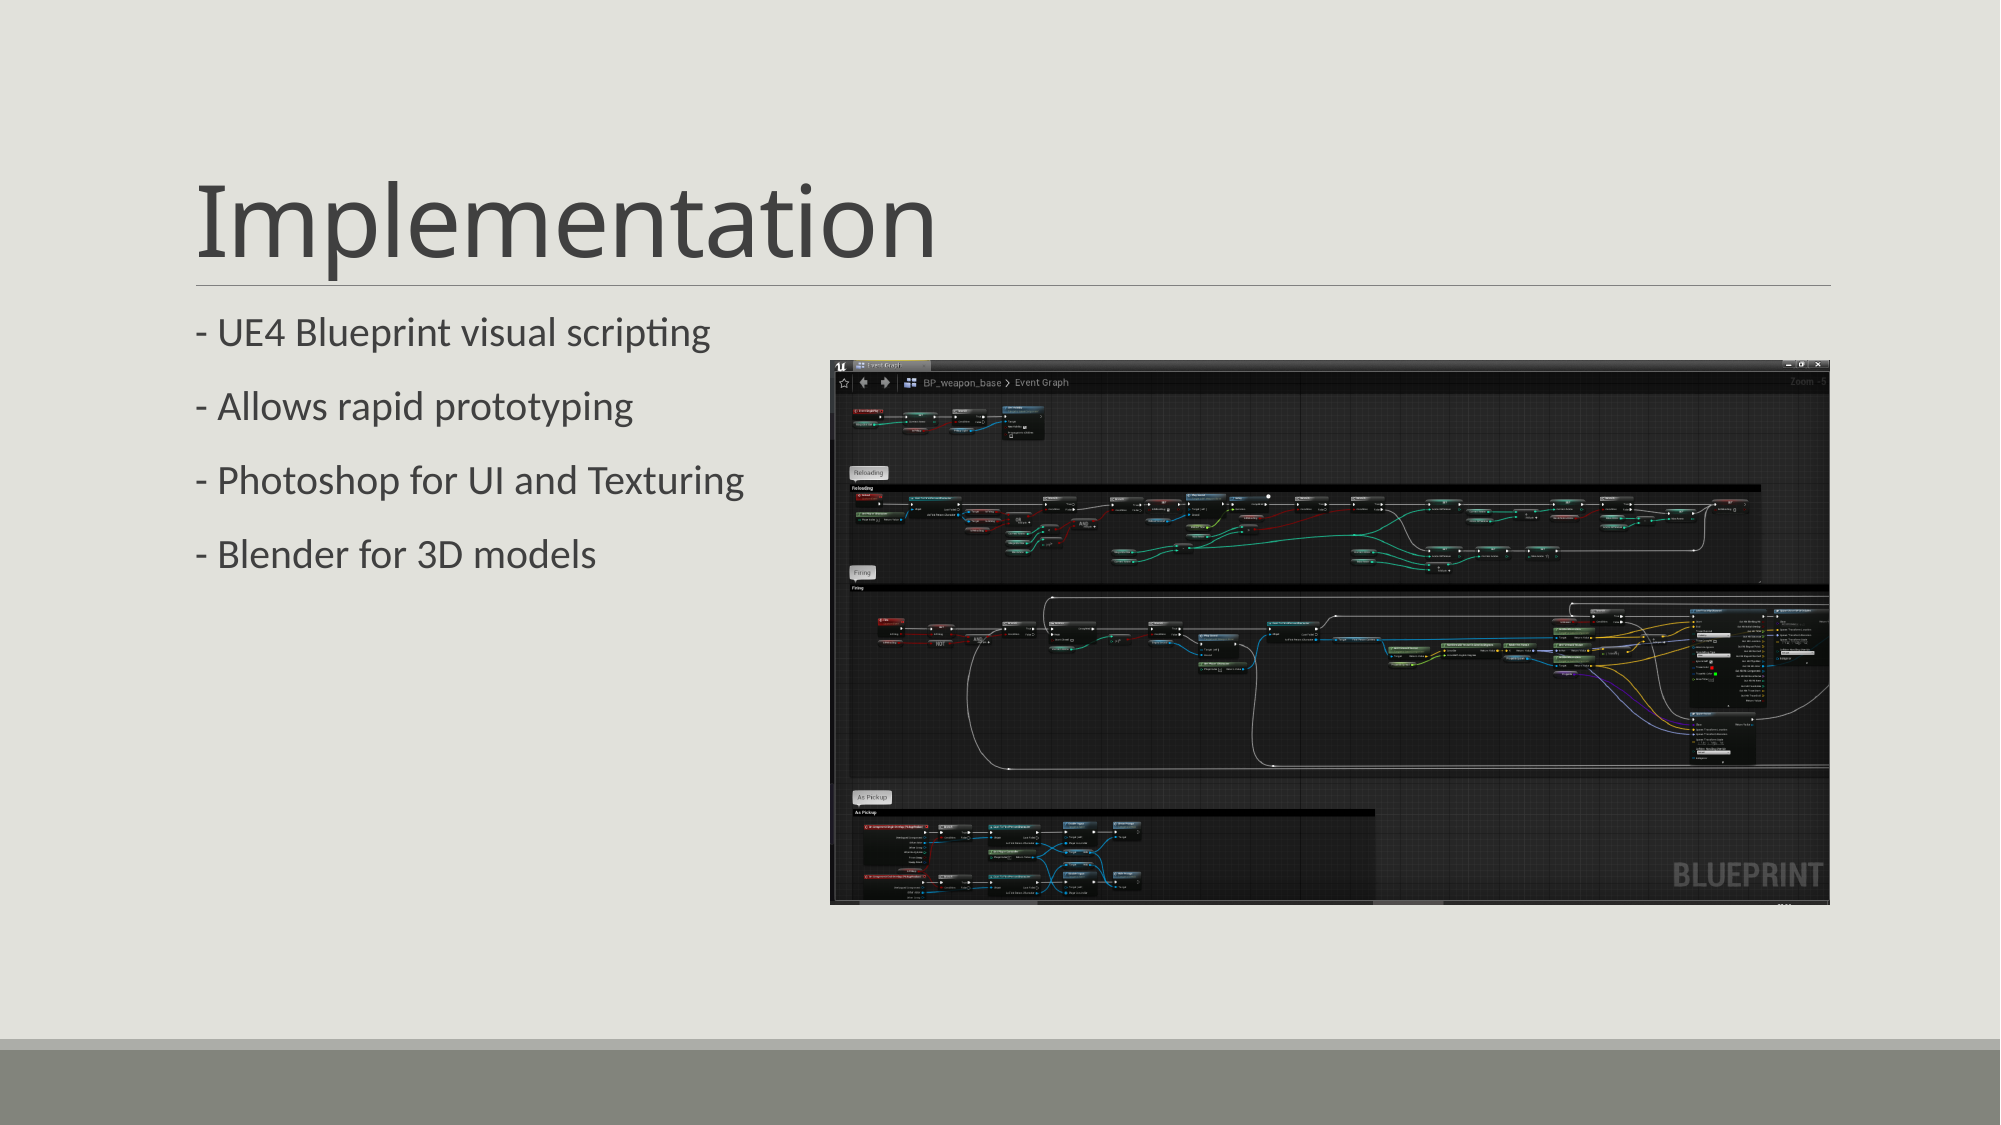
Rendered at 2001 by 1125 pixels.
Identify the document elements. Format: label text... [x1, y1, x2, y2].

picture [829, 360, 1831, 905]
list - UE4 Blueprint visual scripting - Allows rapid prototyping - Photoshop for UI and Texturing - Blender for 3D models [180, 302, 1830, 963]
title Implementation [180, 47, 1830, 285]
